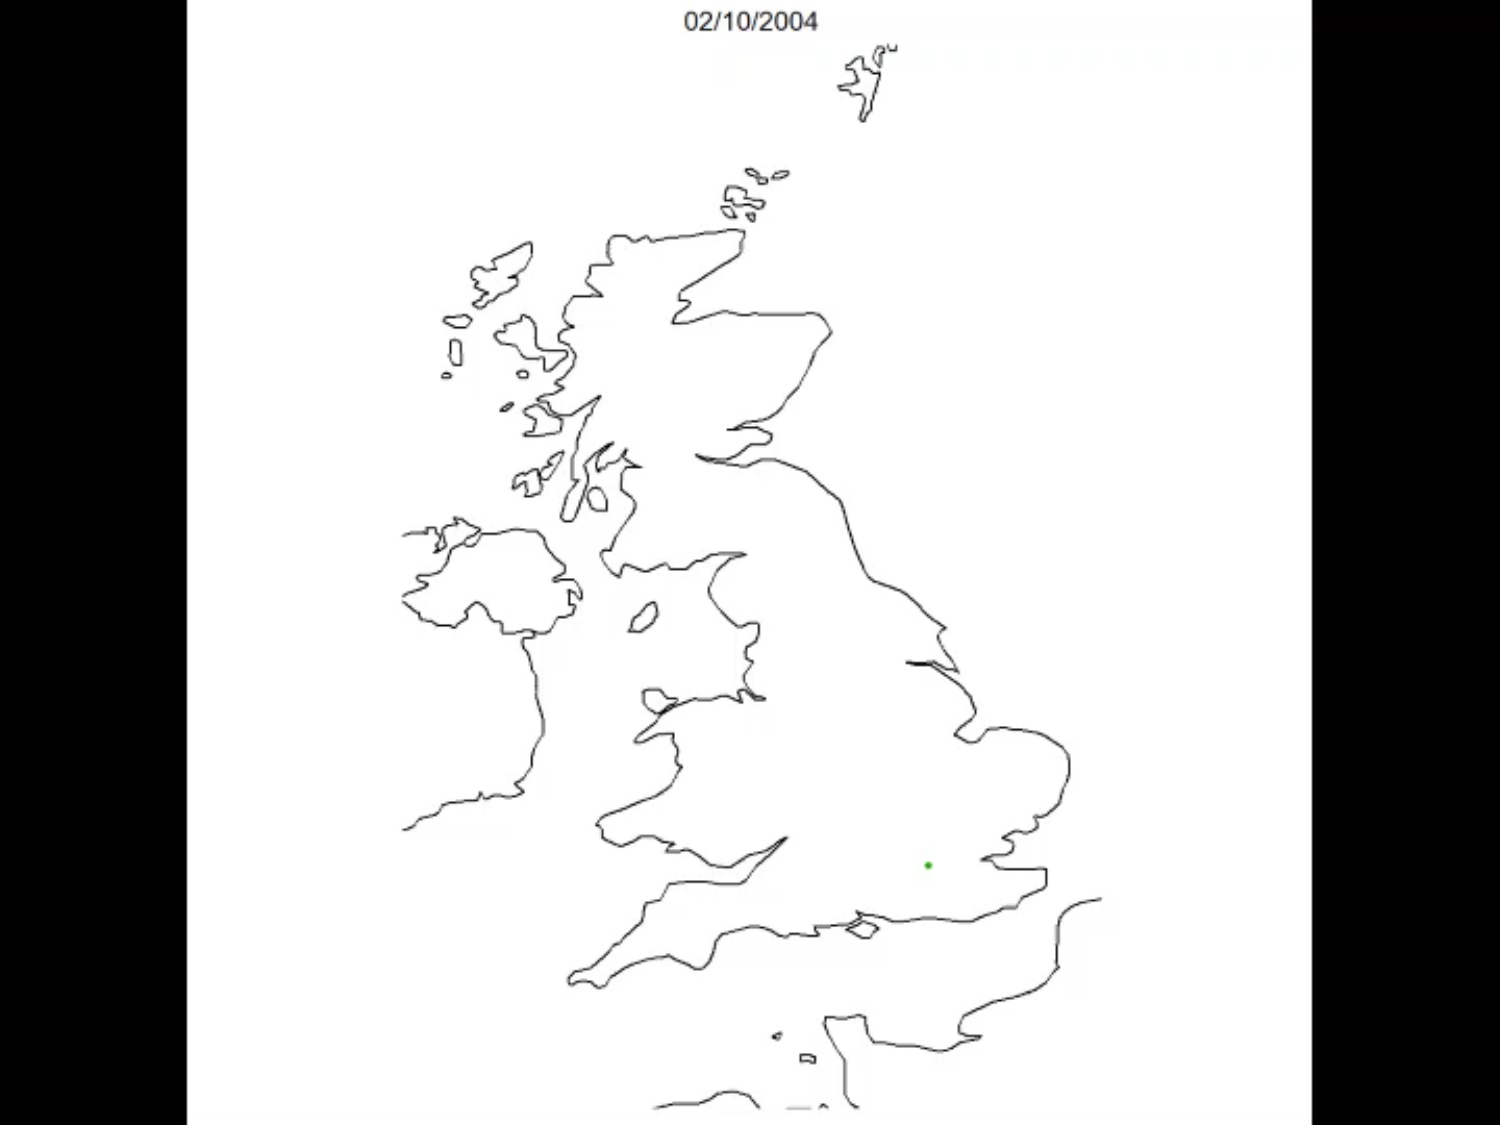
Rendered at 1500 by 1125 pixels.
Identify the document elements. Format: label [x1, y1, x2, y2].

text_box [0, 0, 1500, 1125]
